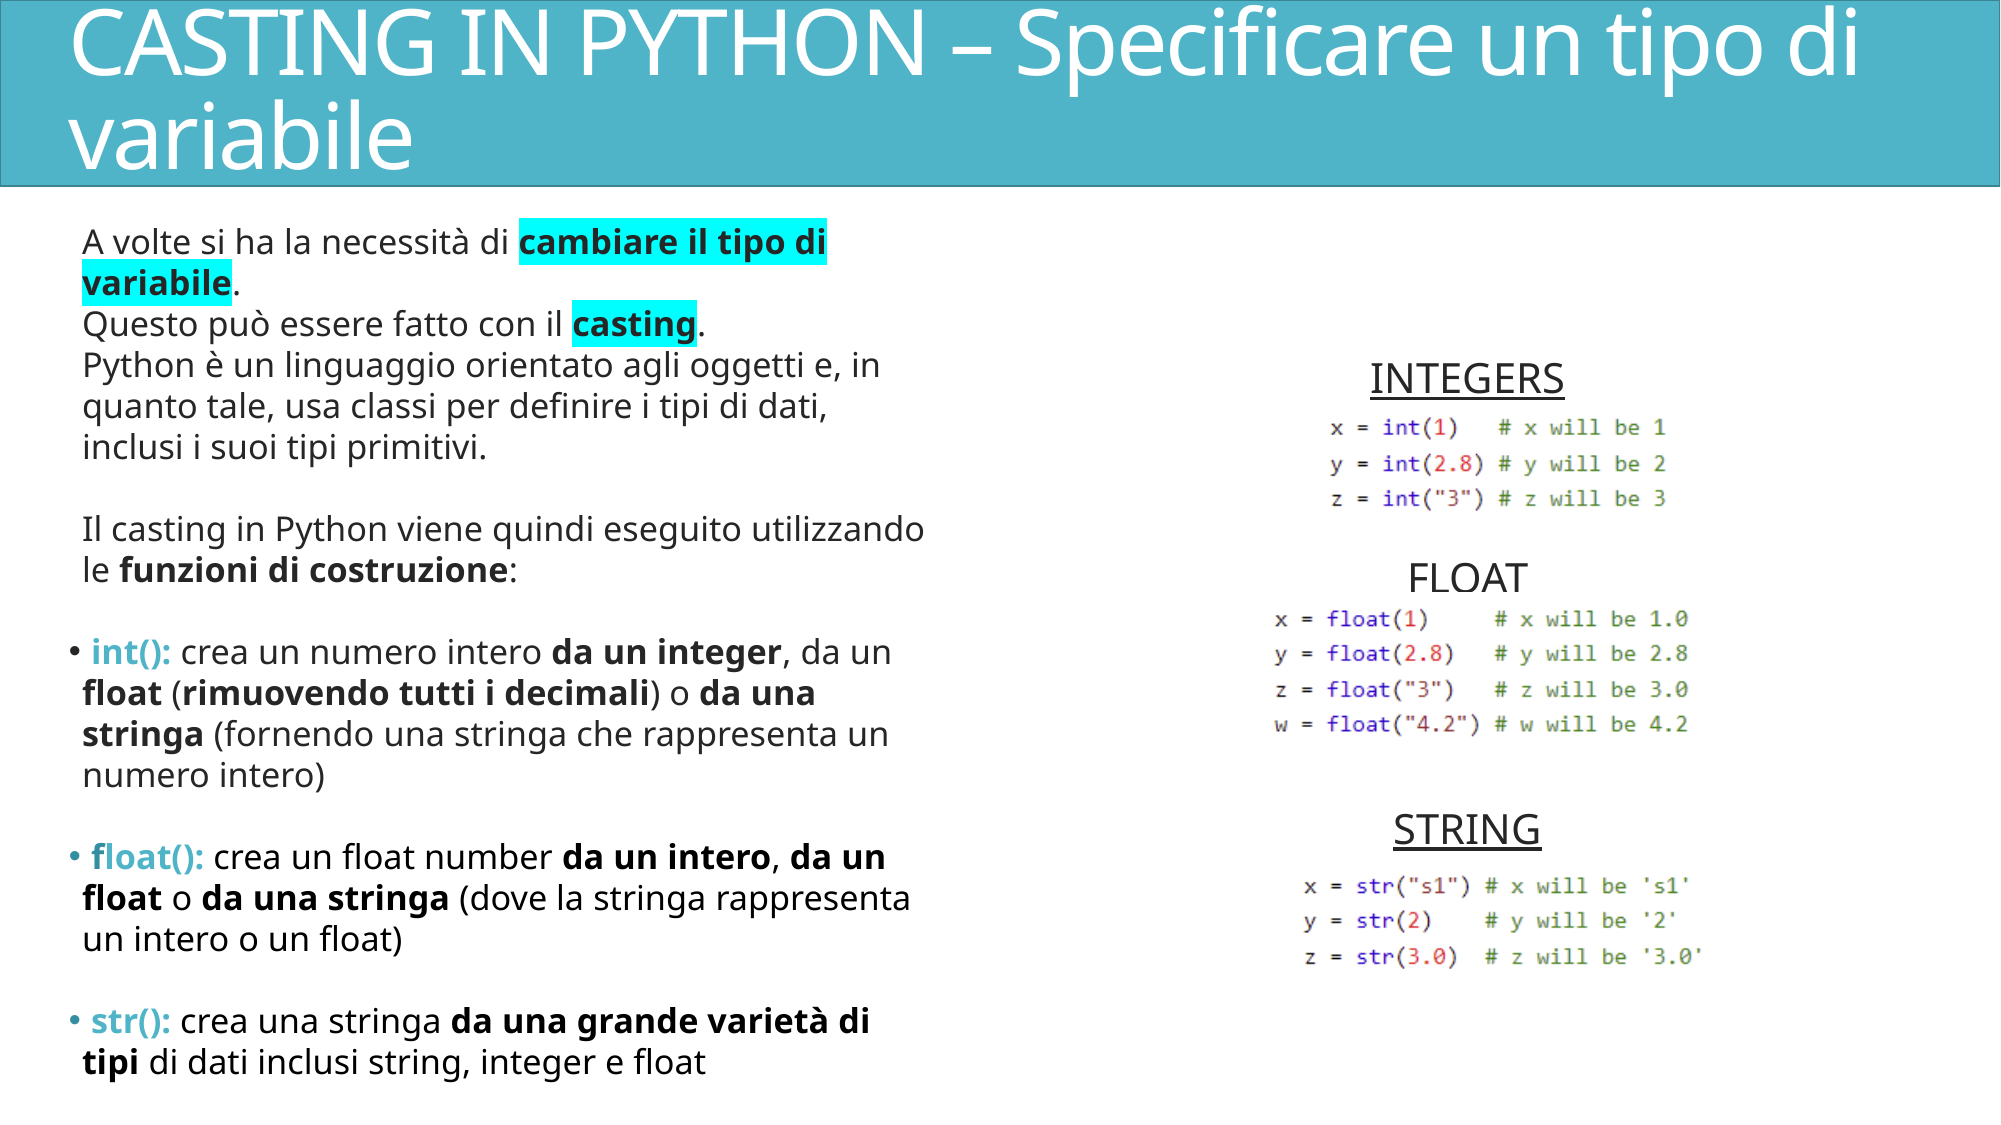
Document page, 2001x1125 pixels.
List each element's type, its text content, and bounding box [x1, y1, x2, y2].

picture [1314, 405, 1689, 522]
title CASTING IN PYTHON – Specificare un tipo di variabile [53, 19, 1949, 170]
picture [1290, 862, 1845, 980]
list A volte si ha la necessità di cambiare il tipo di variabile. Questo può essere fatto con il casting. Python è un linguaggio orientato agli oggetti e, in quanto tale, usa classi per definire i tipi di dati, inclusi i suoi tipi primitivi. Il casting in Python viene quindi eseguito utilizzando le funzioni di costruzione: int(): crea un numero intero da un integer, da un float (rimuovendo tutti i decimali) o da una stringa (fornendo una stringa che rappresenta un numero intero) float(): crea un float number da un intero, da un float o da una stringa (dove la stringa rappresenta un intero o un float) str(): crea una stringa da una grande varietà di tipi di dati inclusi string, integer e float [53, 208, 950, 1094]
picture [1264, 591, 1740, 749]
list INTEGERS FLOAT STRING [949, 210, 1972, 1094]
